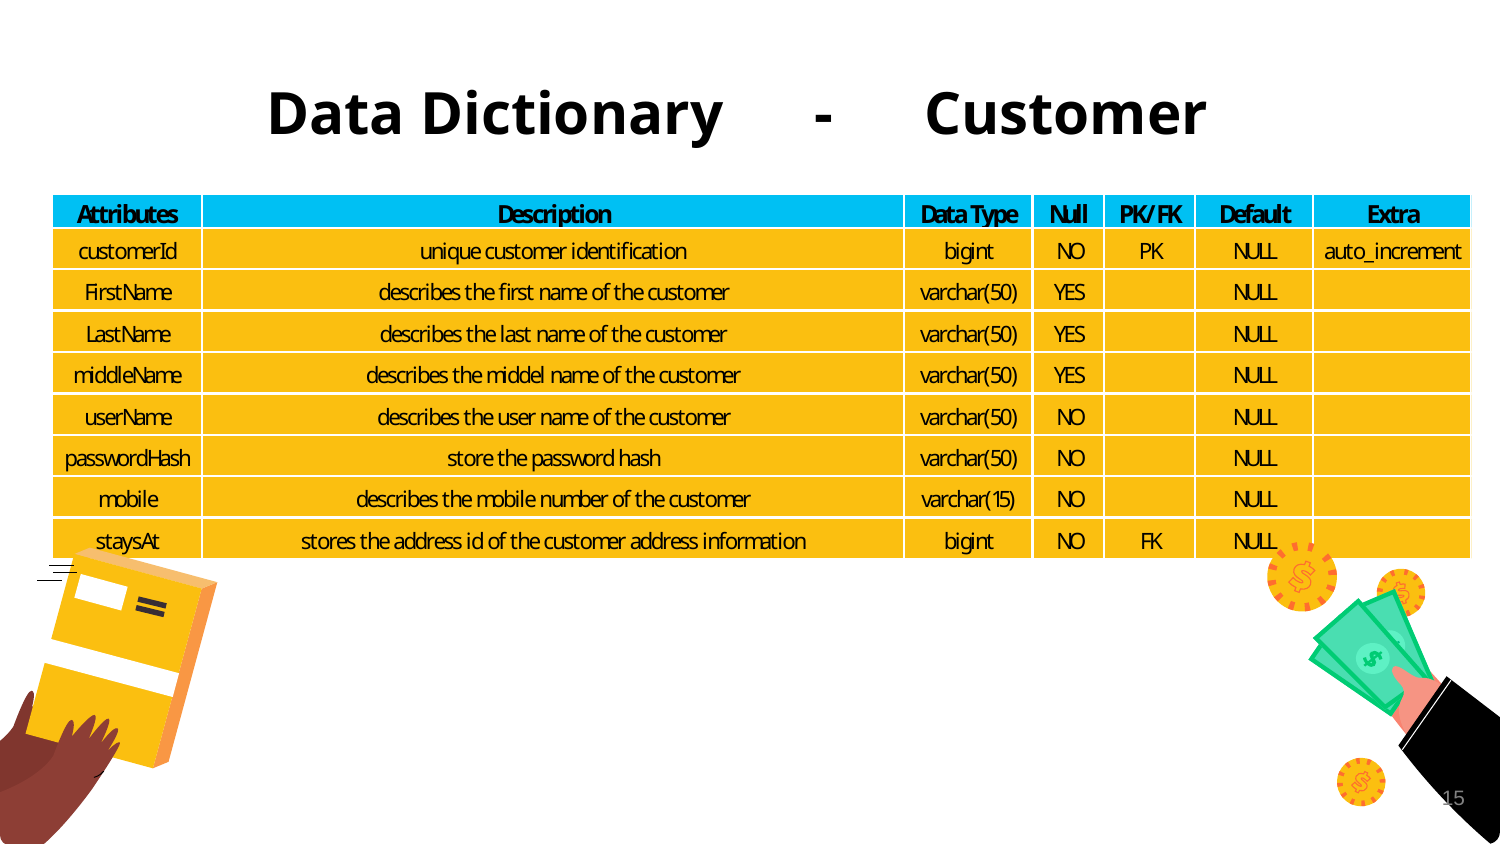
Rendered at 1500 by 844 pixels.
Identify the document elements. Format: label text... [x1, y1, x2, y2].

title Data Dictionary - Customer [62, 61, 1413, 156]
picture [51, 193, 1474, 561]
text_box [0, 547, 218, 844]
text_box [1262, 537, 1500, 844]
